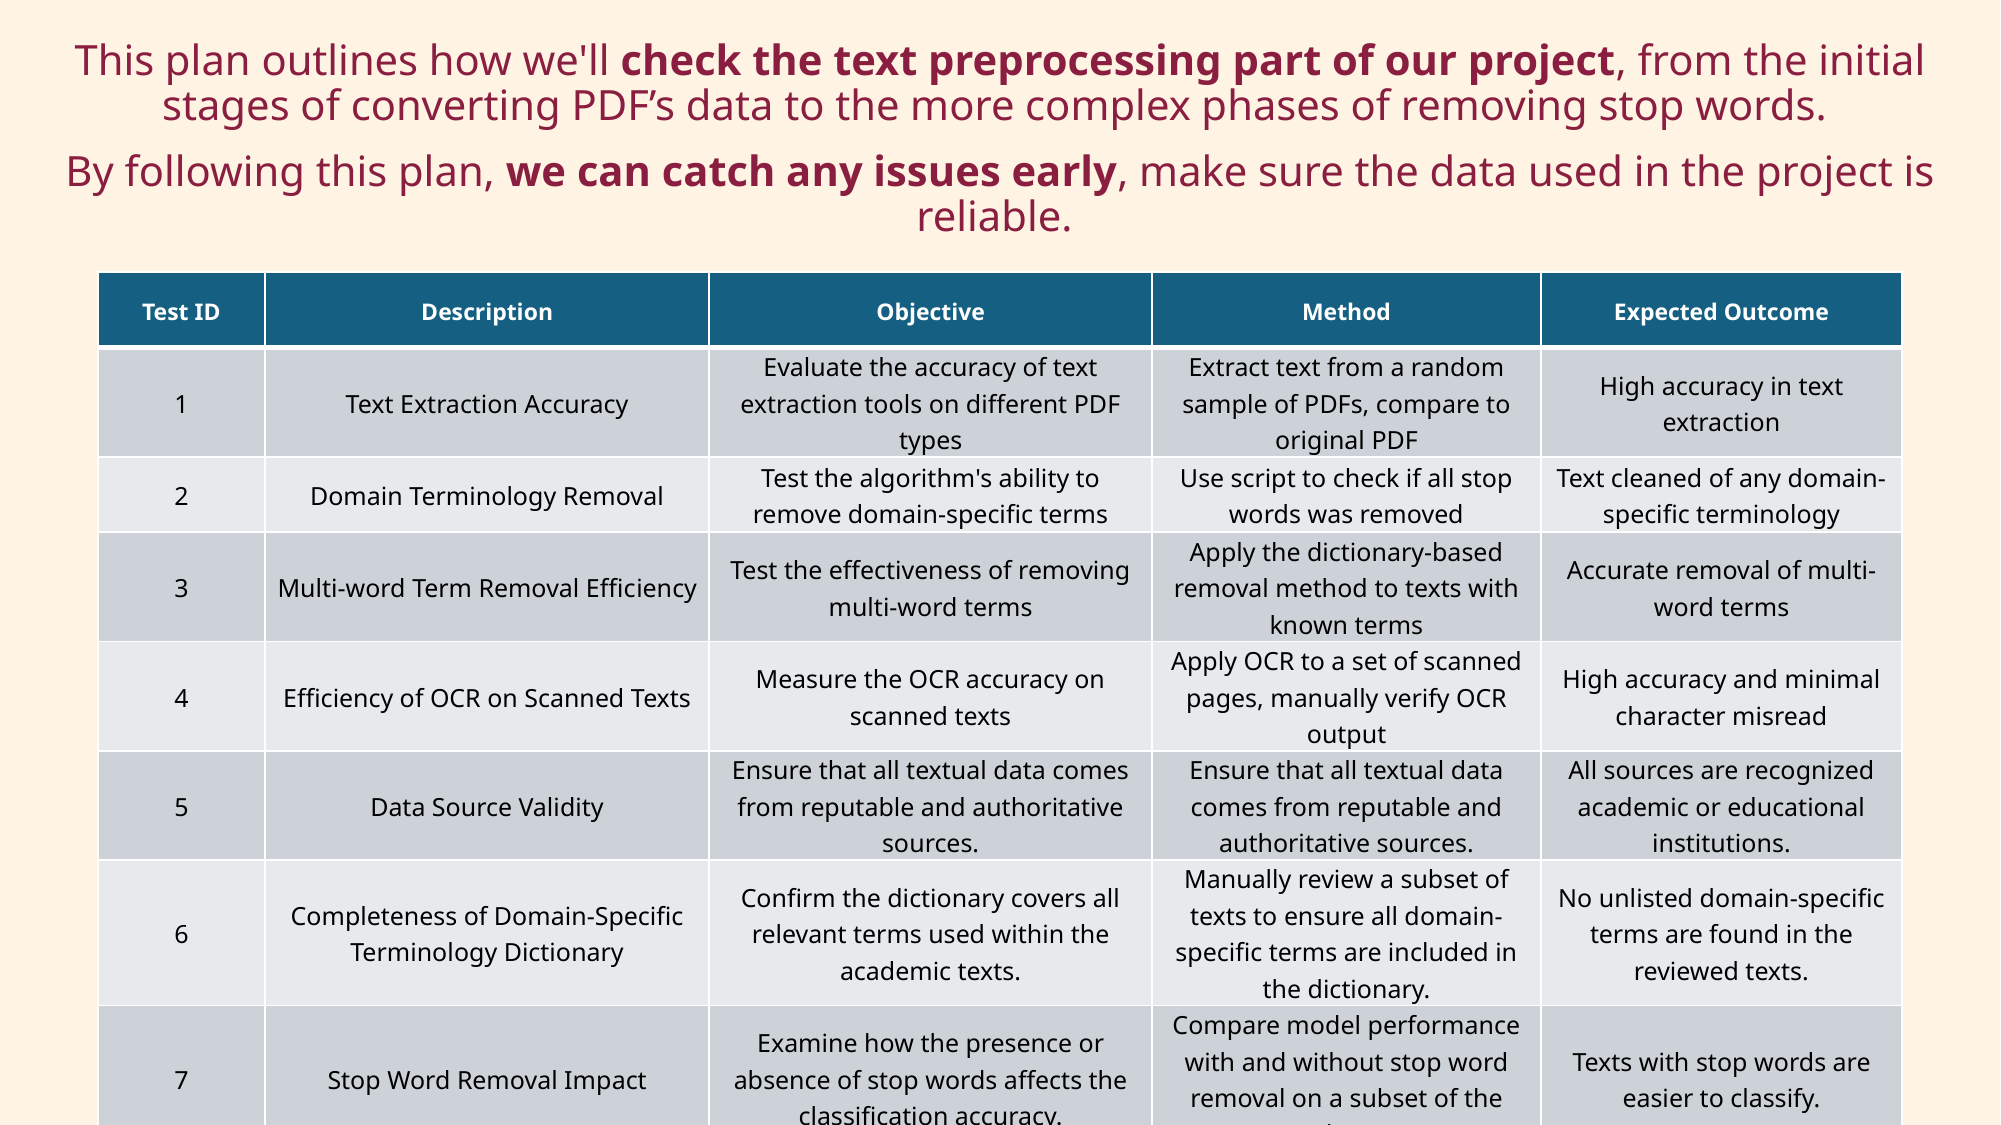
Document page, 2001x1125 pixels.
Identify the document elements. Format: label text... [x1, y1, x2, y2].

table_cell Data Source Validity [266, 752, 708, 859]
table_cell Apply OCR to a set of scanned pages, manually verify OCR output [1153, 642, 1540, 750]
table_cell All sources are recognized academic or educational institutions. [1542, 752, 1901, 859]
table_cell 3 [99, 533, 264, 641]
table_header Description [266, 273, 708, 345]
table_cell 4 [99, 642, 264, 750]
table_cell 6 [99, 861, 264, 1005]
table_header Method [1153, 273, 1540, 345]
table_cell High accuracy and minimal character misread [1542, 642, 1901, 750]
table_cell Text Extraction Accuracy [266, 350, 708, 456]
table_cell Compare model performance with and without stop word removal on a subset of the data. [1153, 1006, 1540, 1125]
table_cell Text cleaned of any domain-specific terminology [1542, 458, 1901, 531]
table_cell 2 [99, 458, 264, 531]
table_cell Texts with stop words are easier to classify. [1542, 1006, 1901, 1125]
table_cell 5 [99, 752, 264, 859]
table_cell Test the algorithm's ability to remove domain-specific terms [710, 458, 1151, 531]
table_cell Ensure that all textual data comes from reputable and authoritative sources. [1153, 752, 1540, 859]
table_cell Test the effectiveness of removing multi-word terms [710, 533, 1151, 641]
table_cell Apply the dictionary-based removal method to texts with known terms [1153, 533, 1540, 641]
table_cell Stop Word Removal Impact [266, 1006, 708, 1125]
table_cell Multi-word Term Removal Efficiency [266, 533, 708, 641]
table_header Objective [710, 273, 1151, 345]
table_cell Examine how the presence or absence of stop words affects the classification accuracy. [710, 1006, 1151, 1125]
table_cell Use script to check if all stop words was removed [1153, 458, 1540, 531]
table_cell Manually review a subset of texts to ensure all domain-specific terms are included in the dictionary. [1153, 861, 1540, 1005]
table_header Expected Outcome [1542, 273, 1901, 345]
table_cell 7 [99, 1006, 264, 1125]
table_cell Confirm the dictionary covers all relevant terms used within the academic texts. [710, 861, 1151, 1005]
table_cell Efficiency of OCR on Scanned Texts [266, 642, 708, 750]
text_box This plan outlines how we'll check the text preprocessing part of our project, from the initial stages of converting PDF’s data to the more complex phases of removing stop words. By following this plan, we can catch any issues early, make sure the data used in the project is reliable. [0, 28, 2000, 252]
table_cell Ensure that all textual data comes from reputable and authoritative sources. [710, 752, 1151, 859]
table_cell Measure the OCR accuracy on scanned texts [710, 642, 1151, 750]
table_cell High accuracy in text extraction [1542, 350, 1901, 456]
table_cell Accurate removal of multi-word terms [1542, 533, 1901, 641]
table_cell Evaluate the accuracy of text extraction tools on different PDF types [710, 350, 1151, 456]
table_header Test ID [99, 273, 264, 345]
table_cell No unlisted domain-specific terms are found in the reviewed texts. [1542, 861, 1901, 1005]
table_cell Completeness of Domain-Specific Terminology Dictionary [266, 861, 708, 1005]
table_cell 1 [99, 350, 264, 456]
table_cell Domain Terminology Removal [266, 458, 708, 531]
table_cell Extract text from a random sample of PDFs, compare to original PDF [1153, 350, 1540, 456]
